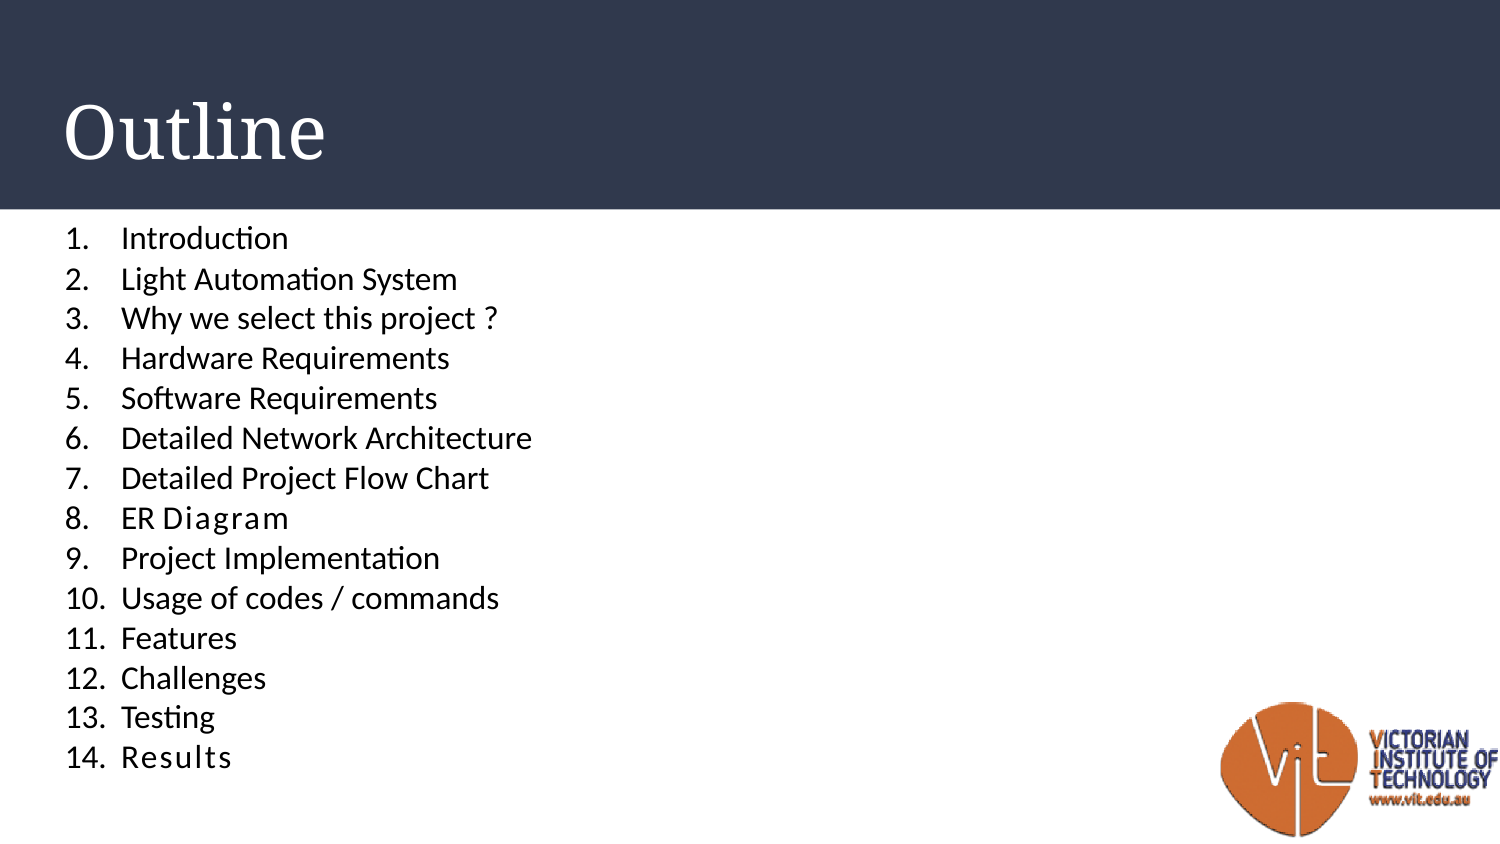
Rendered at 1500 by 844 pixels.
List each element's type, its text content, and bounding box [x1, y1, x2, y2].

text_box Introduction Light Automation System Why we select this project ? Hardware Requirements Software Requirements Detailed Network Architecture Detailed Project Flow Chart ER Diagram Project Implementation Usage of codes / commands Features Challenges Testing Results [49, 209, 663, 828]
picture [1217, 695, 1500, 844]
title Outline [62, 84, 793, 176]
